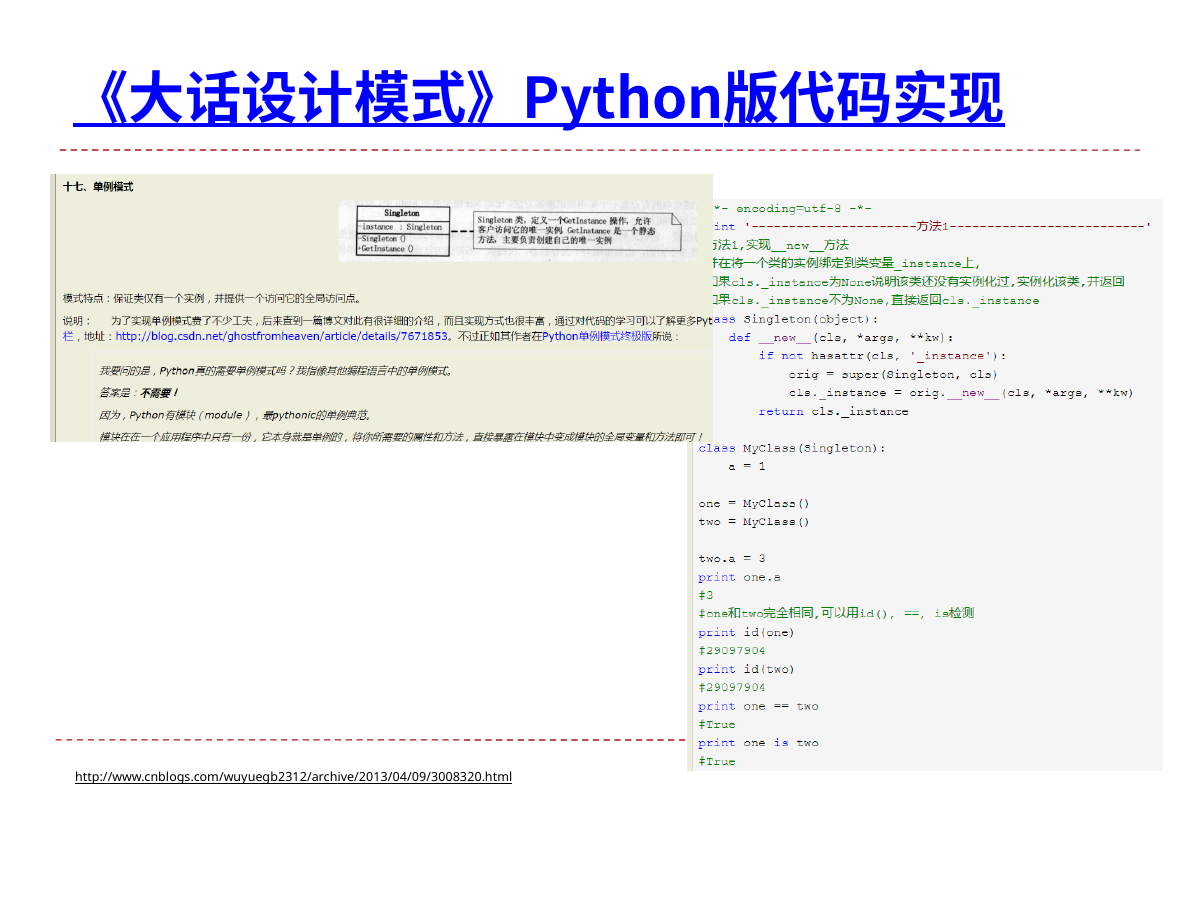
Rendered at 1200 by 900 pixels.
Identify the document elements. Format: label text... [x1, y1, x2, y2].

title 《大话设计模式》Python版代码实现 [60, 20, 1140, 150]
list http://www.cnblogs.com/wuyuegb2312/archive/2013/04/09/3008320.html [62, 762, 1138, 888]
picture [49, 174, 1163, 771]
